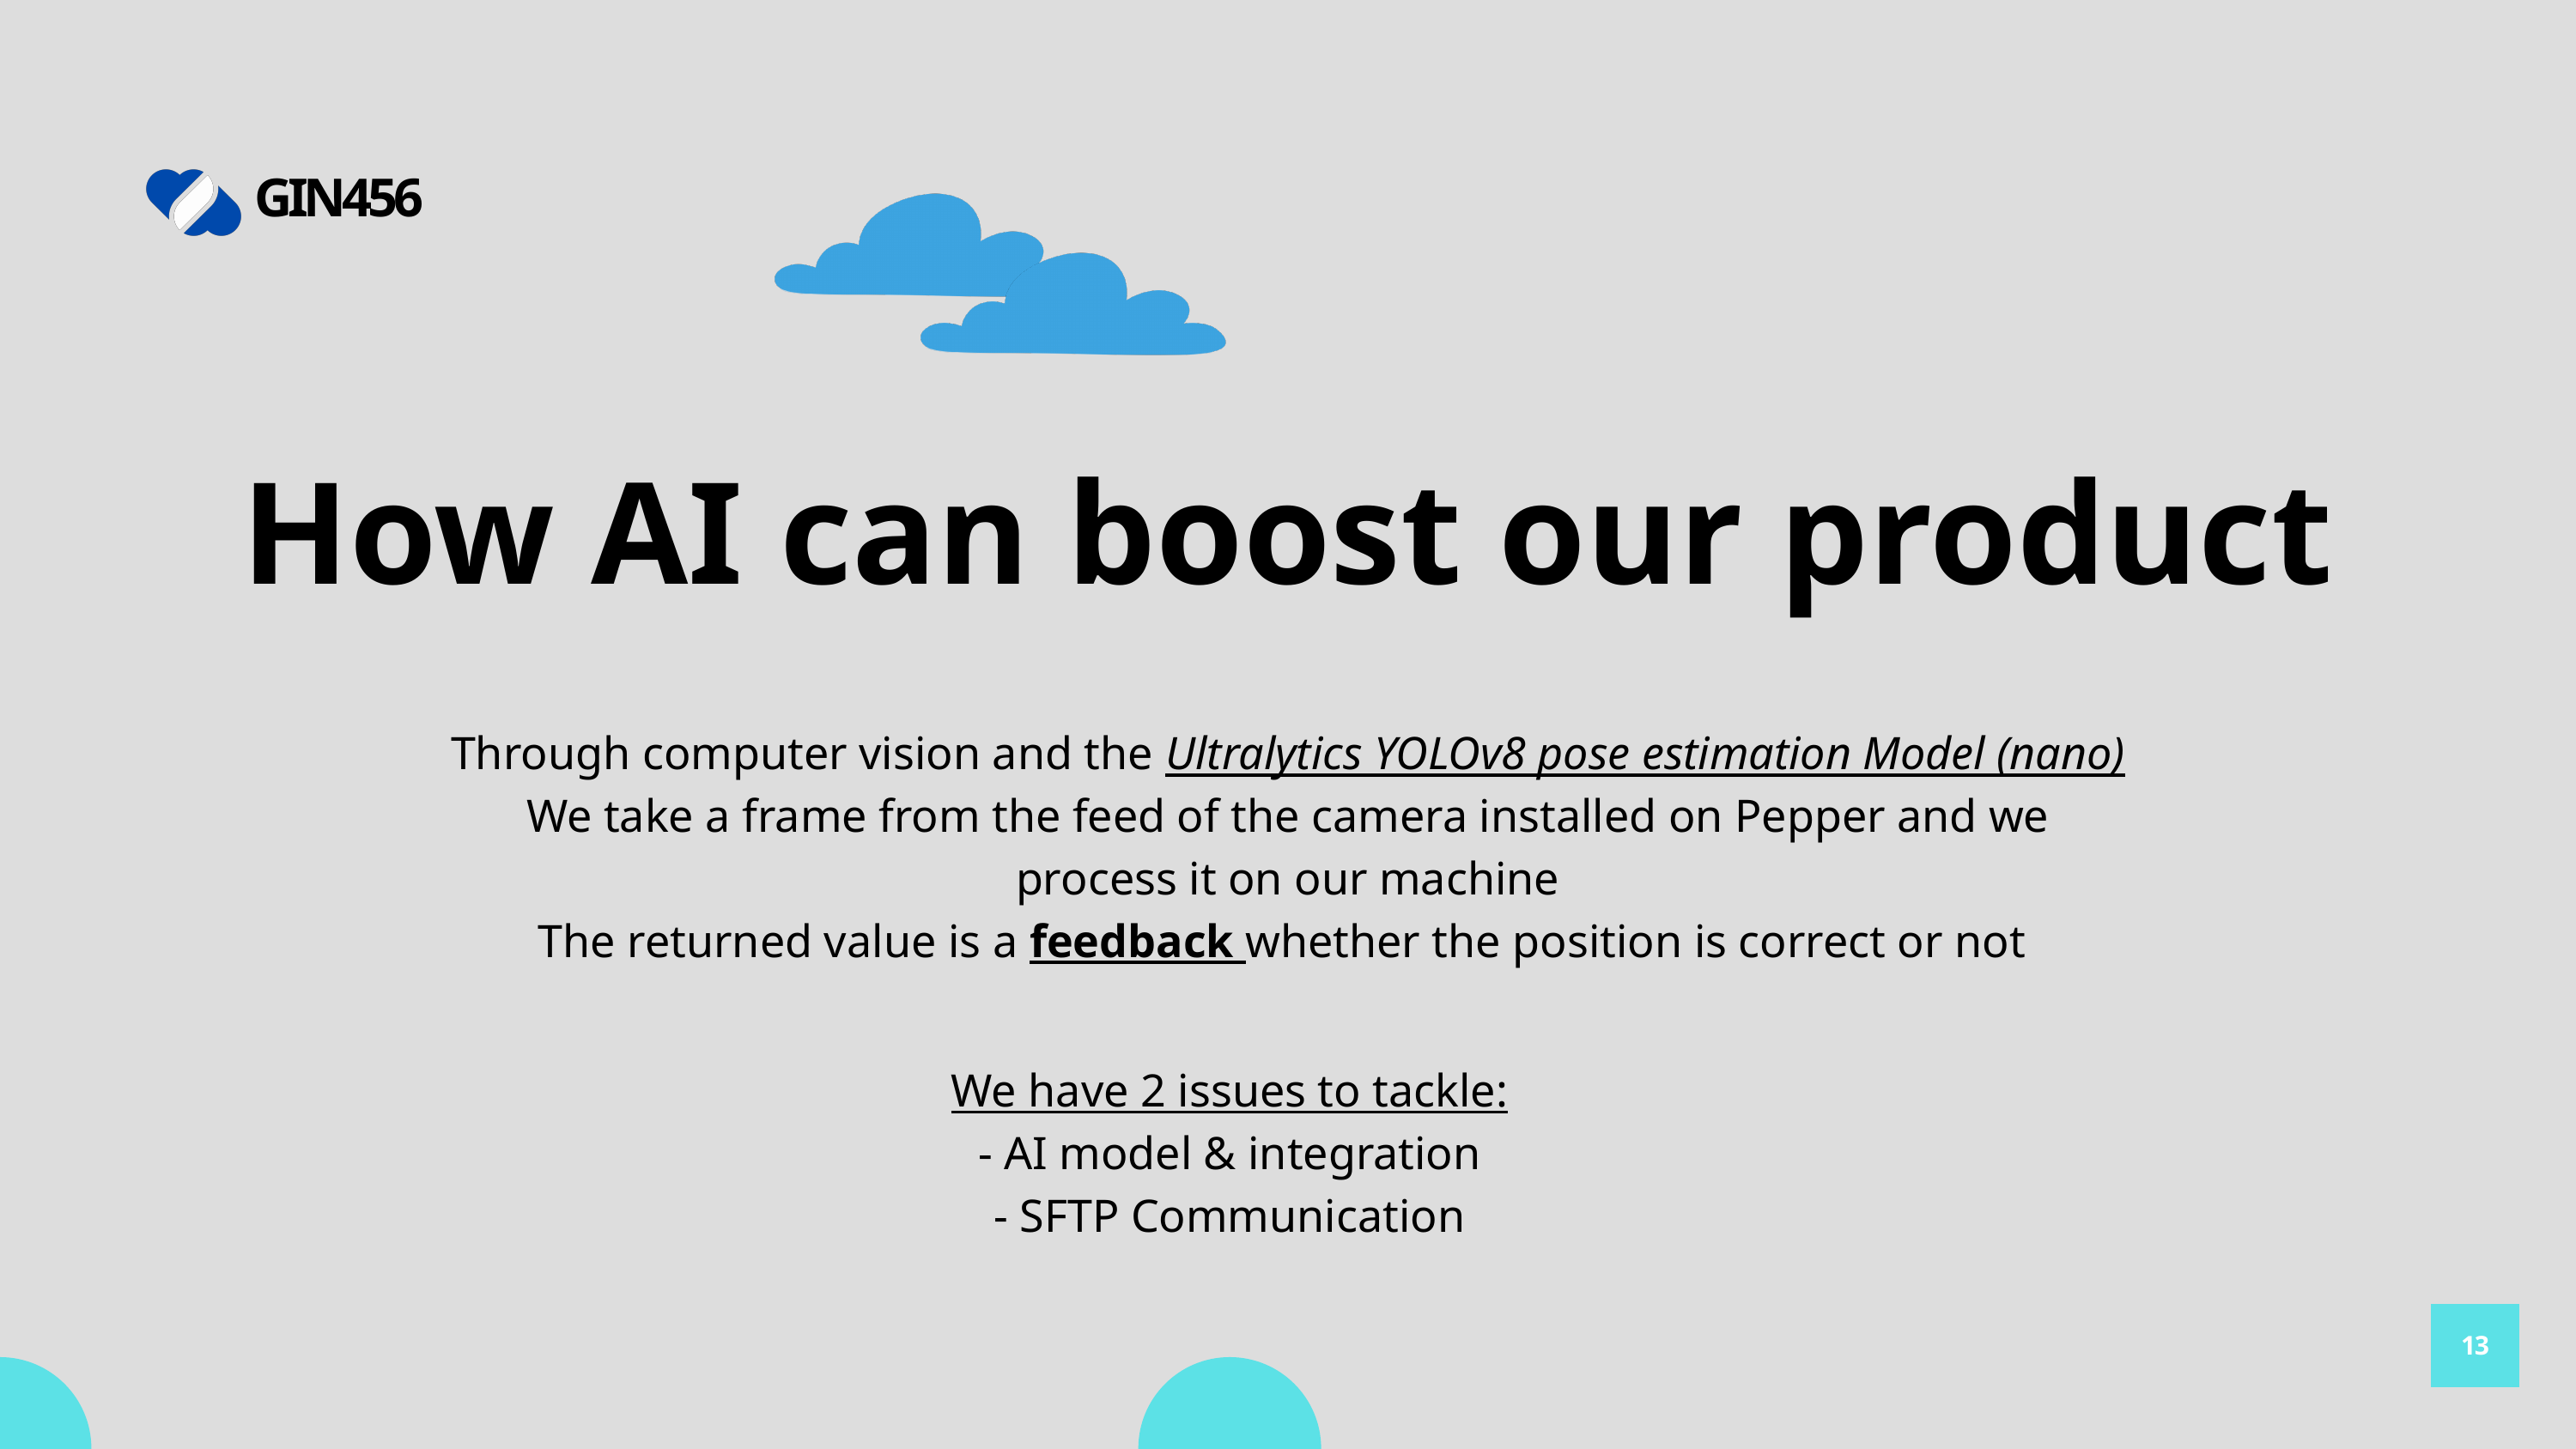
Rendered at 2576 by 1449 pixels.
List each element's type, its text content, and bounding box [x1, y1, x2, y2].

text_box [770, 188, 1084, 297]
text_box [916, 247, 1230, 355]
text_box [2430, 1303, 2520, 1388]
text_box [144, 167, 513, 239]
text_box We have 2 issues to tackle: - AI model & integration - SFTP Communication [387, 1053, 2072, 1241]
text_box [0, 1356, 92, 1449]
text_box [1138, 1356, 1321, 1449]
text_box How AI can boost our product [0, 491, 2576, 613]
text_box Through computer vision and the Ultralytics YOLOv8 pose estimation Model (nano) We take a frame from the feed of the camera installed on Pepper and we process it on our machine The returned value is a feedback whether the position is correct or not [446, 716, 2130, 967]
